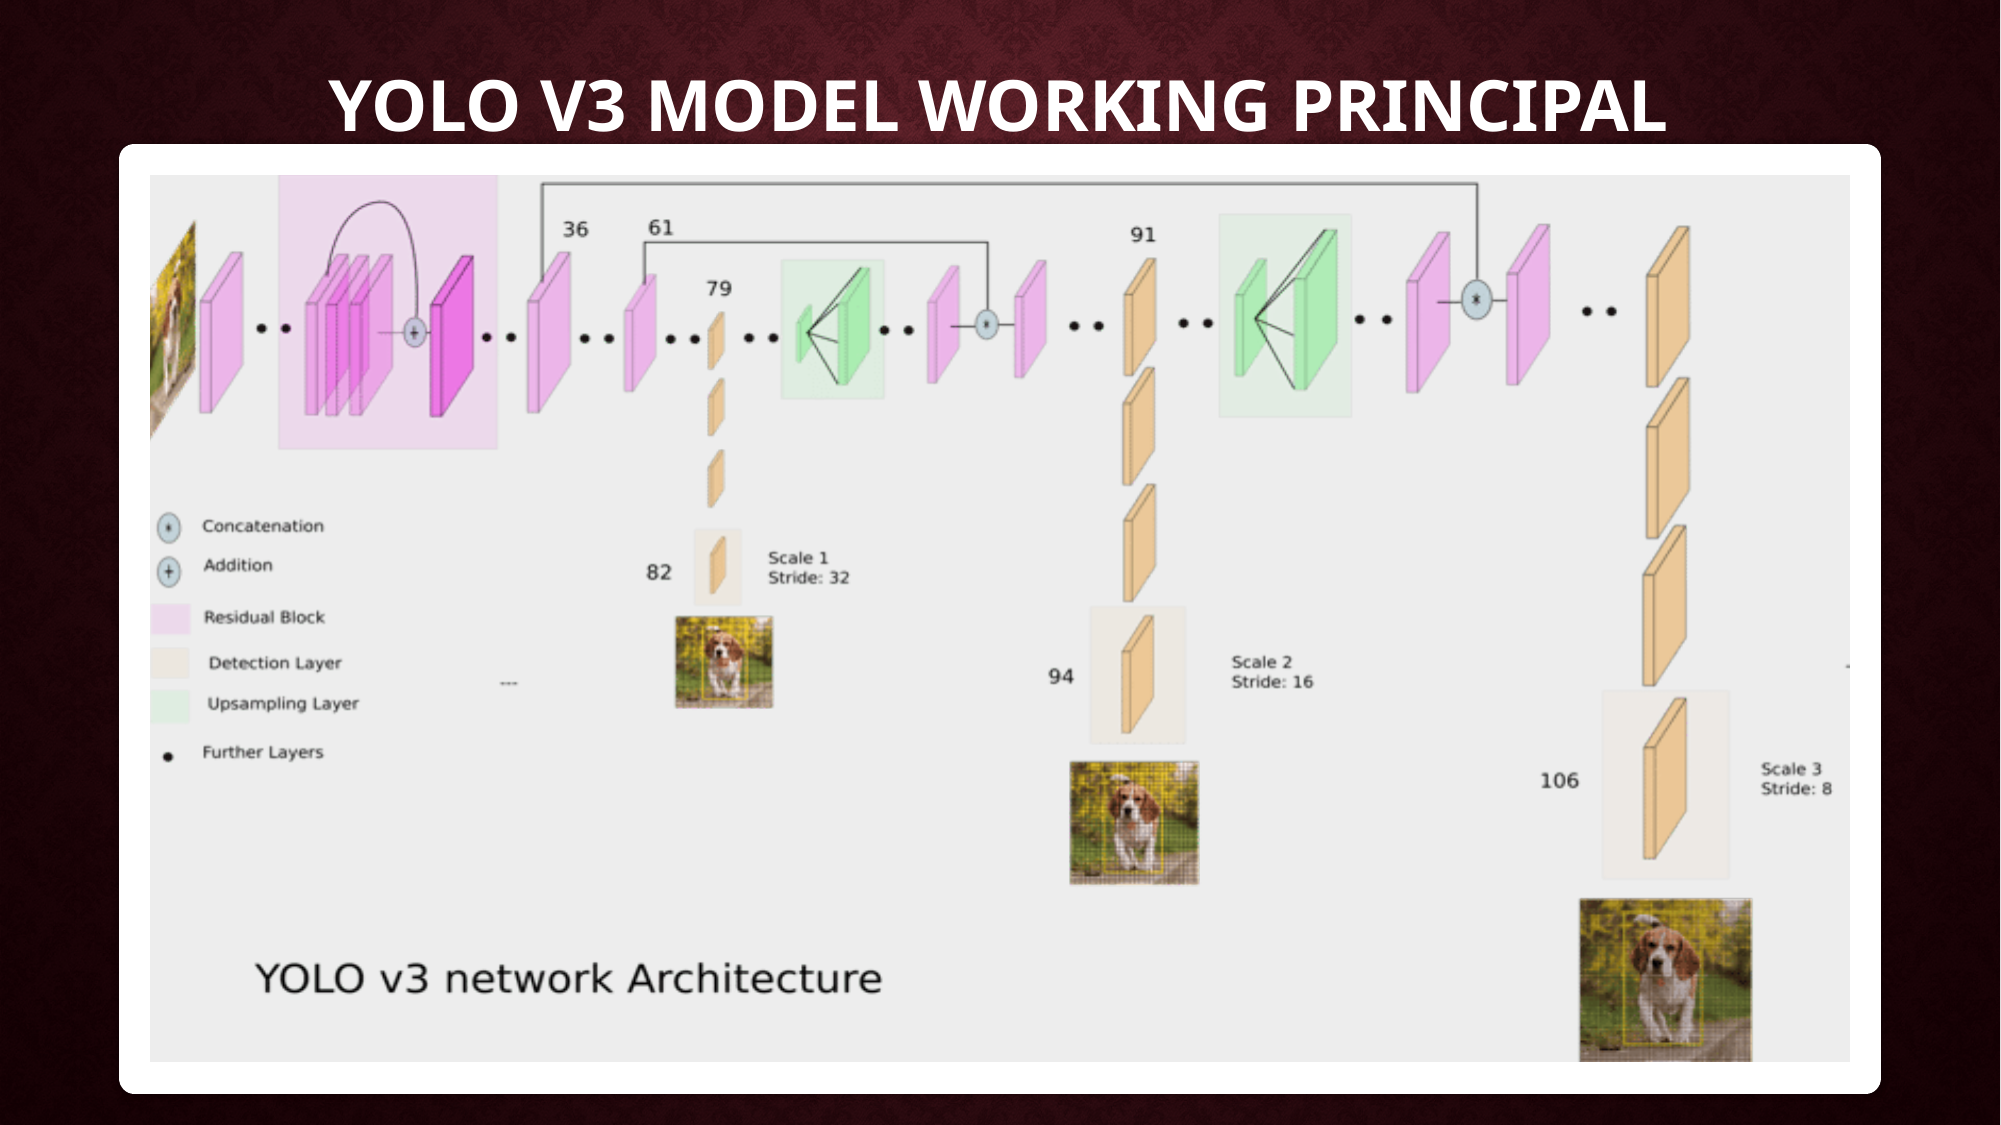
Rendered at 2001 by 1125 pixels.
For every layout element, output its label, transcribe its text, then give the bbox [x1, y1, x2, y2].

title YOLO V3 MODEL WORKING PRINCIPAL [149, 0, 1849, 138]
picture [149, 174, 1851, 1063]
